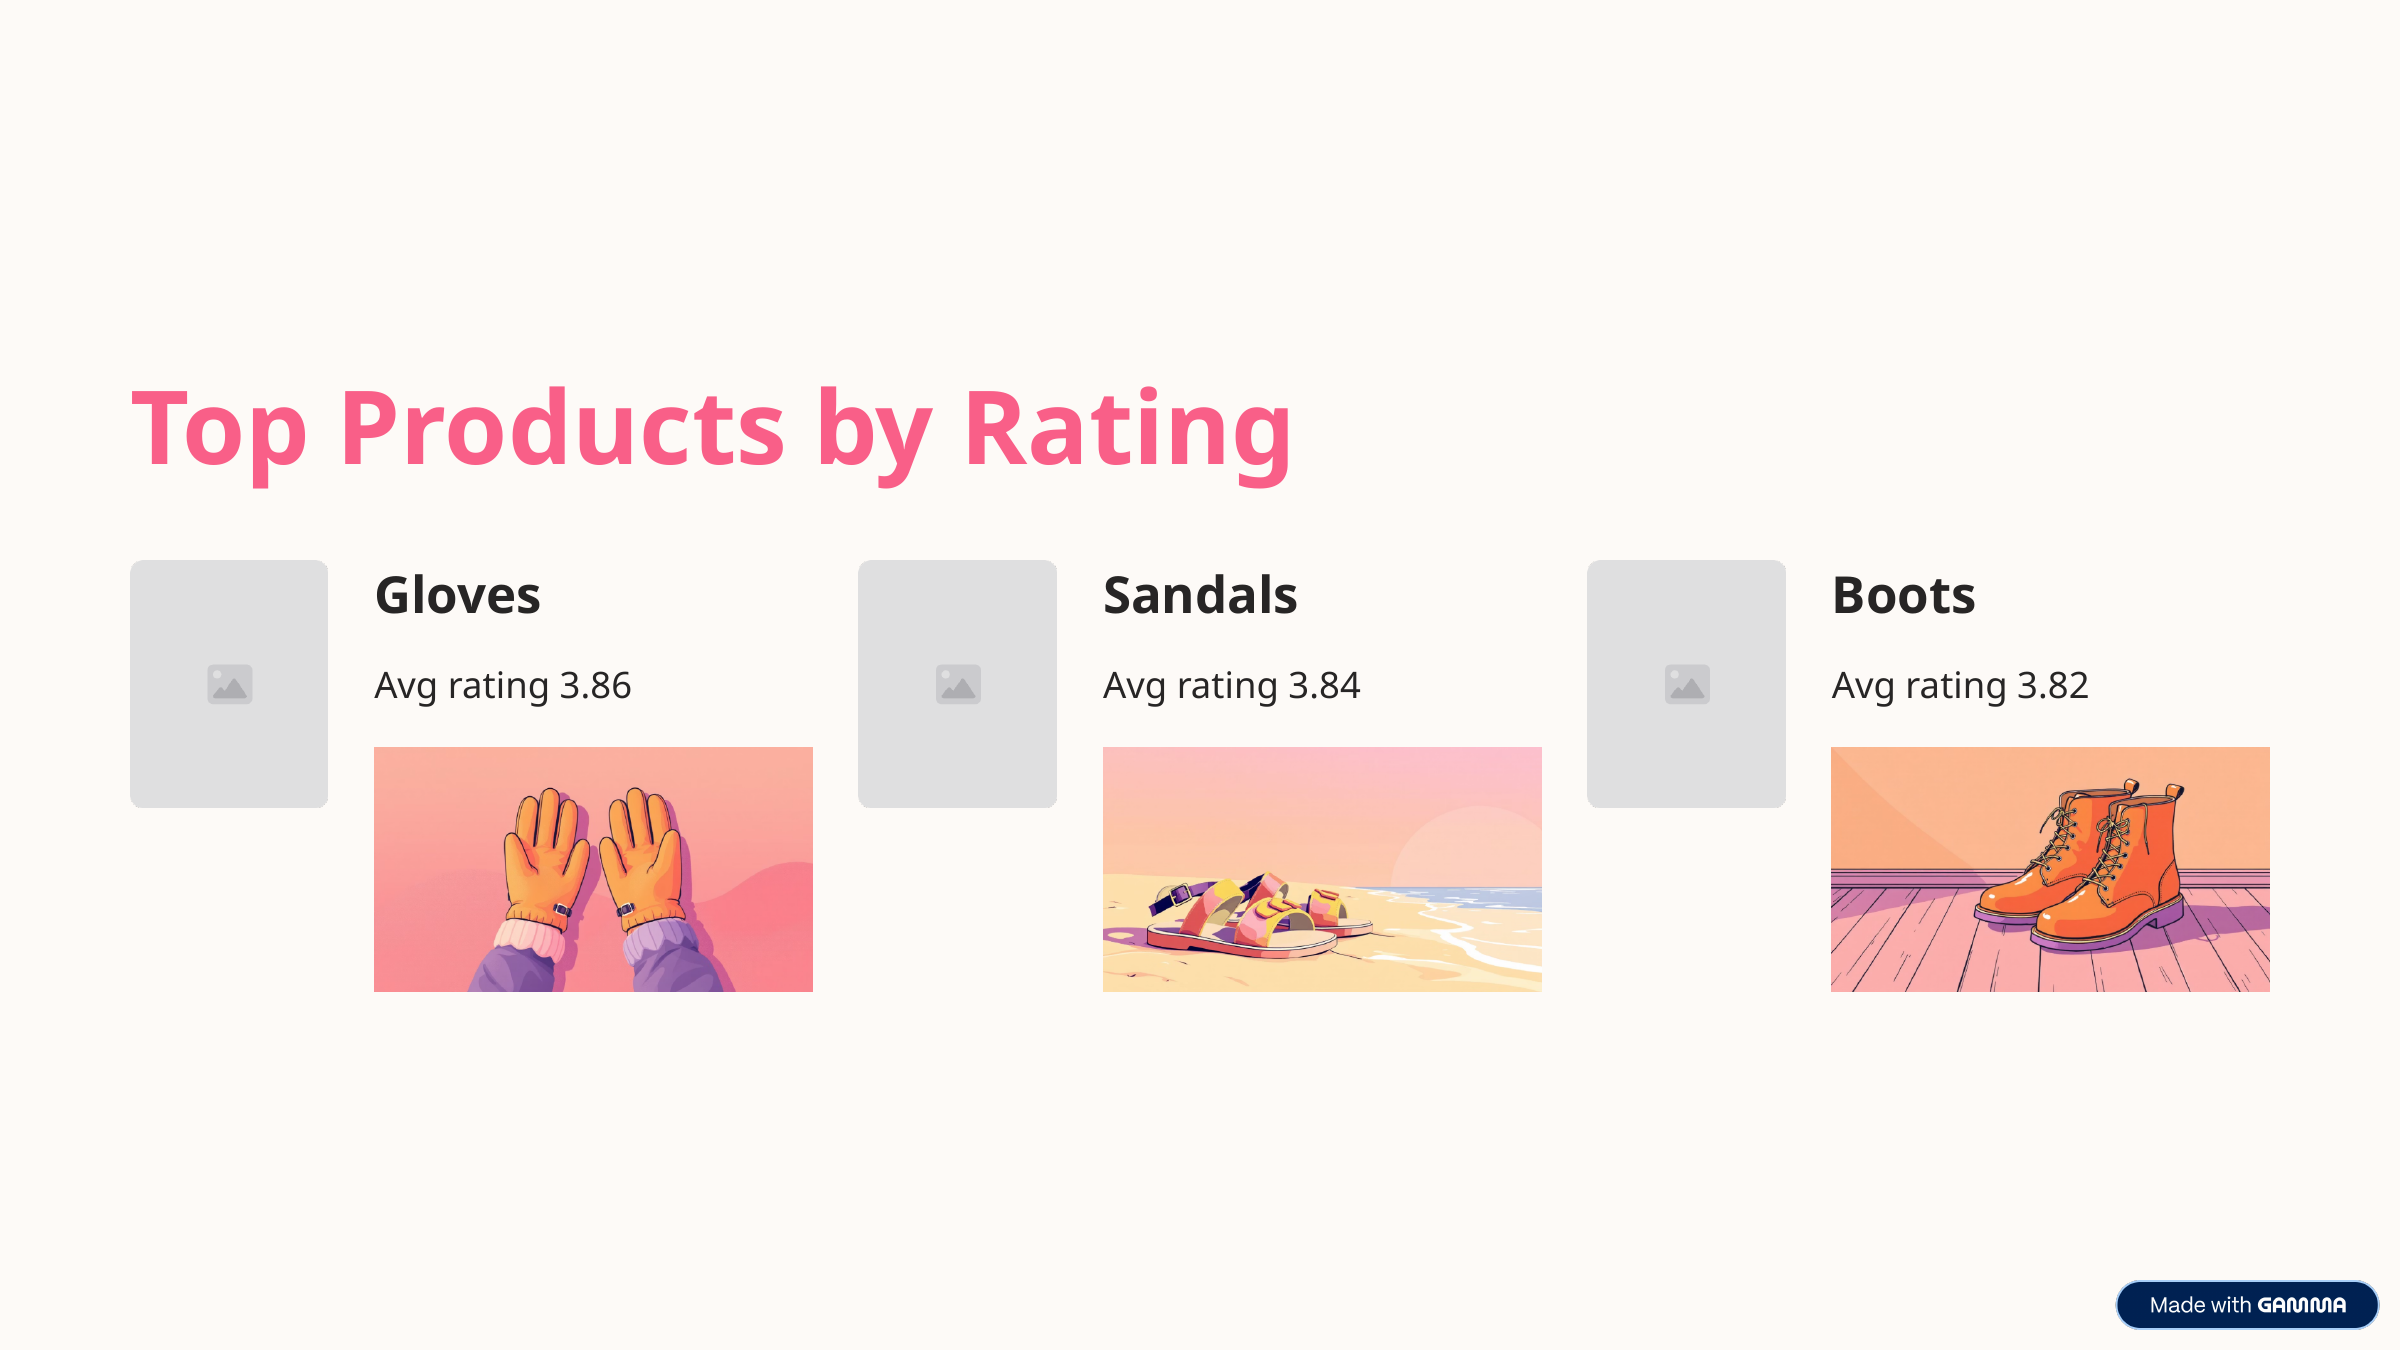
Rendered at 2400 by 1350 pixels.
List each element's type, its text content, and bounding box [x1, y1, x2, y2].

text_box Top Products by Rating [130, 357, 1211, 486]
picture [374, 747, 813, 993]
picture [2106, 1271, 2389, 1339]
picture [858, 560, 1057, 808]
text_box Boots [1831, 560, 2270, 625]
text_box Avg rating 3.84 [1103, 646, 1541, 706]
picture [1831, 747, 2270, 993]
picture [1587, 560, 1786, 808]
text_box Avg rating 3.86 [374, 646, 813, 706]
text_box Sandals [1103, 560, 1541, 625]
text_box Gloves [374, 560, 813, 625]
picture [130, 560, 328, 808]
picture [1103, 747, 1542, 993]
text_box Avg rating 3.82 [1831, 646, 2270, 706]
